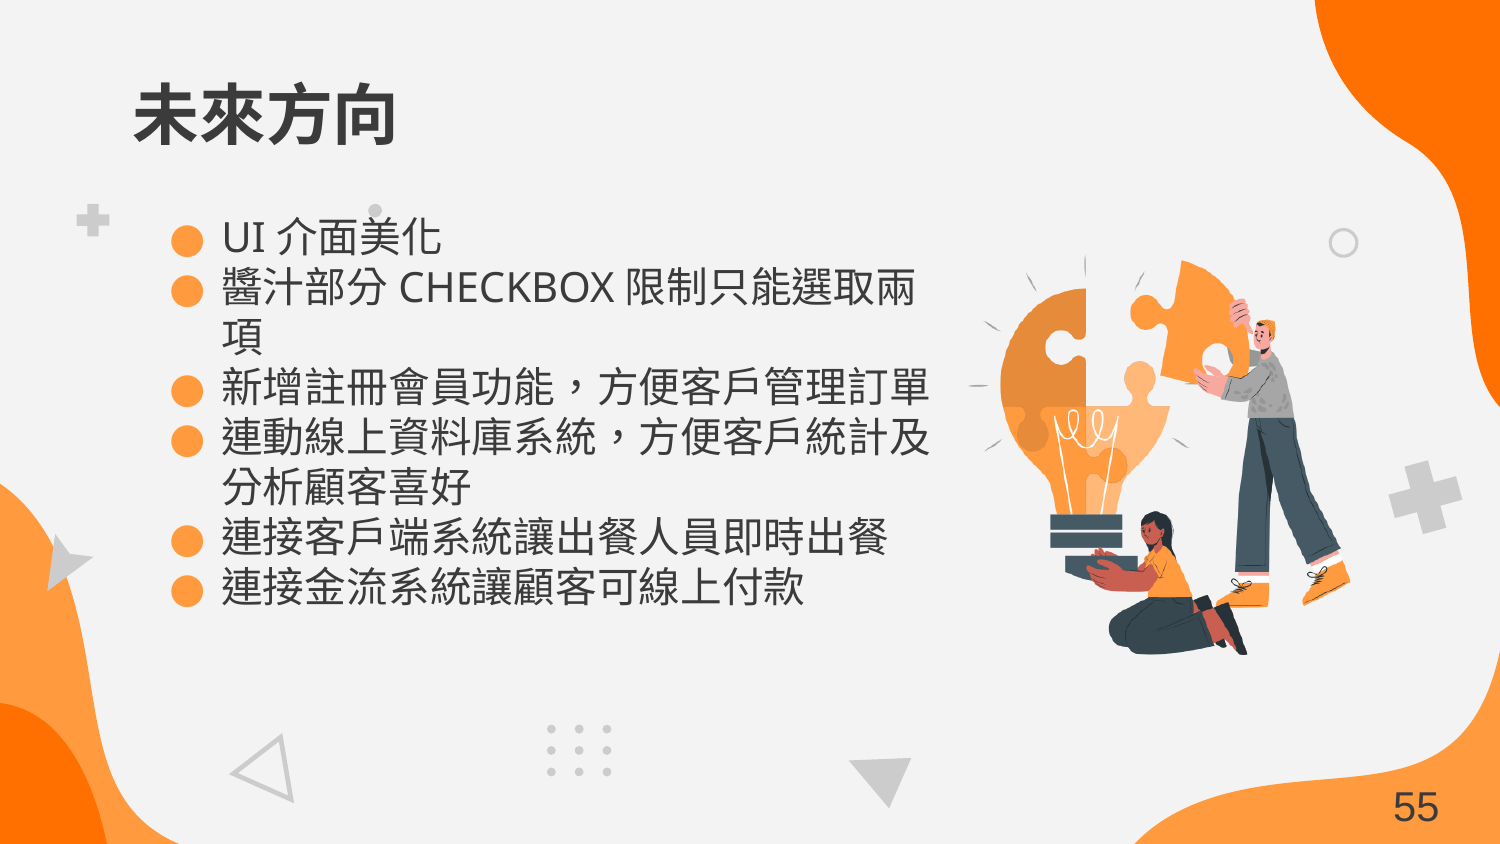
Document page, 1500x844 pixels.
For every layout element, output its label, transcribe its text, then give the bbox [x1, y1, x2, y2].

title 未來方向 [117, 74, 1383, 152]
list UI介面美化 醬汁部分CHECKBOX限制只能選取兩項 新增註冊會員功能，方便客戶管理訂單 連動線上資料庫系統，方便客戶統計及分析顧客喜好 連接客戶端系統讓出餐人員即時出餐 連接金流系統讓顧客可線上付款 [131, 184, 963, 638]
picture [962, 247, 1358, 664]
slide_number 54 [1104, 782, 1455, 828]
